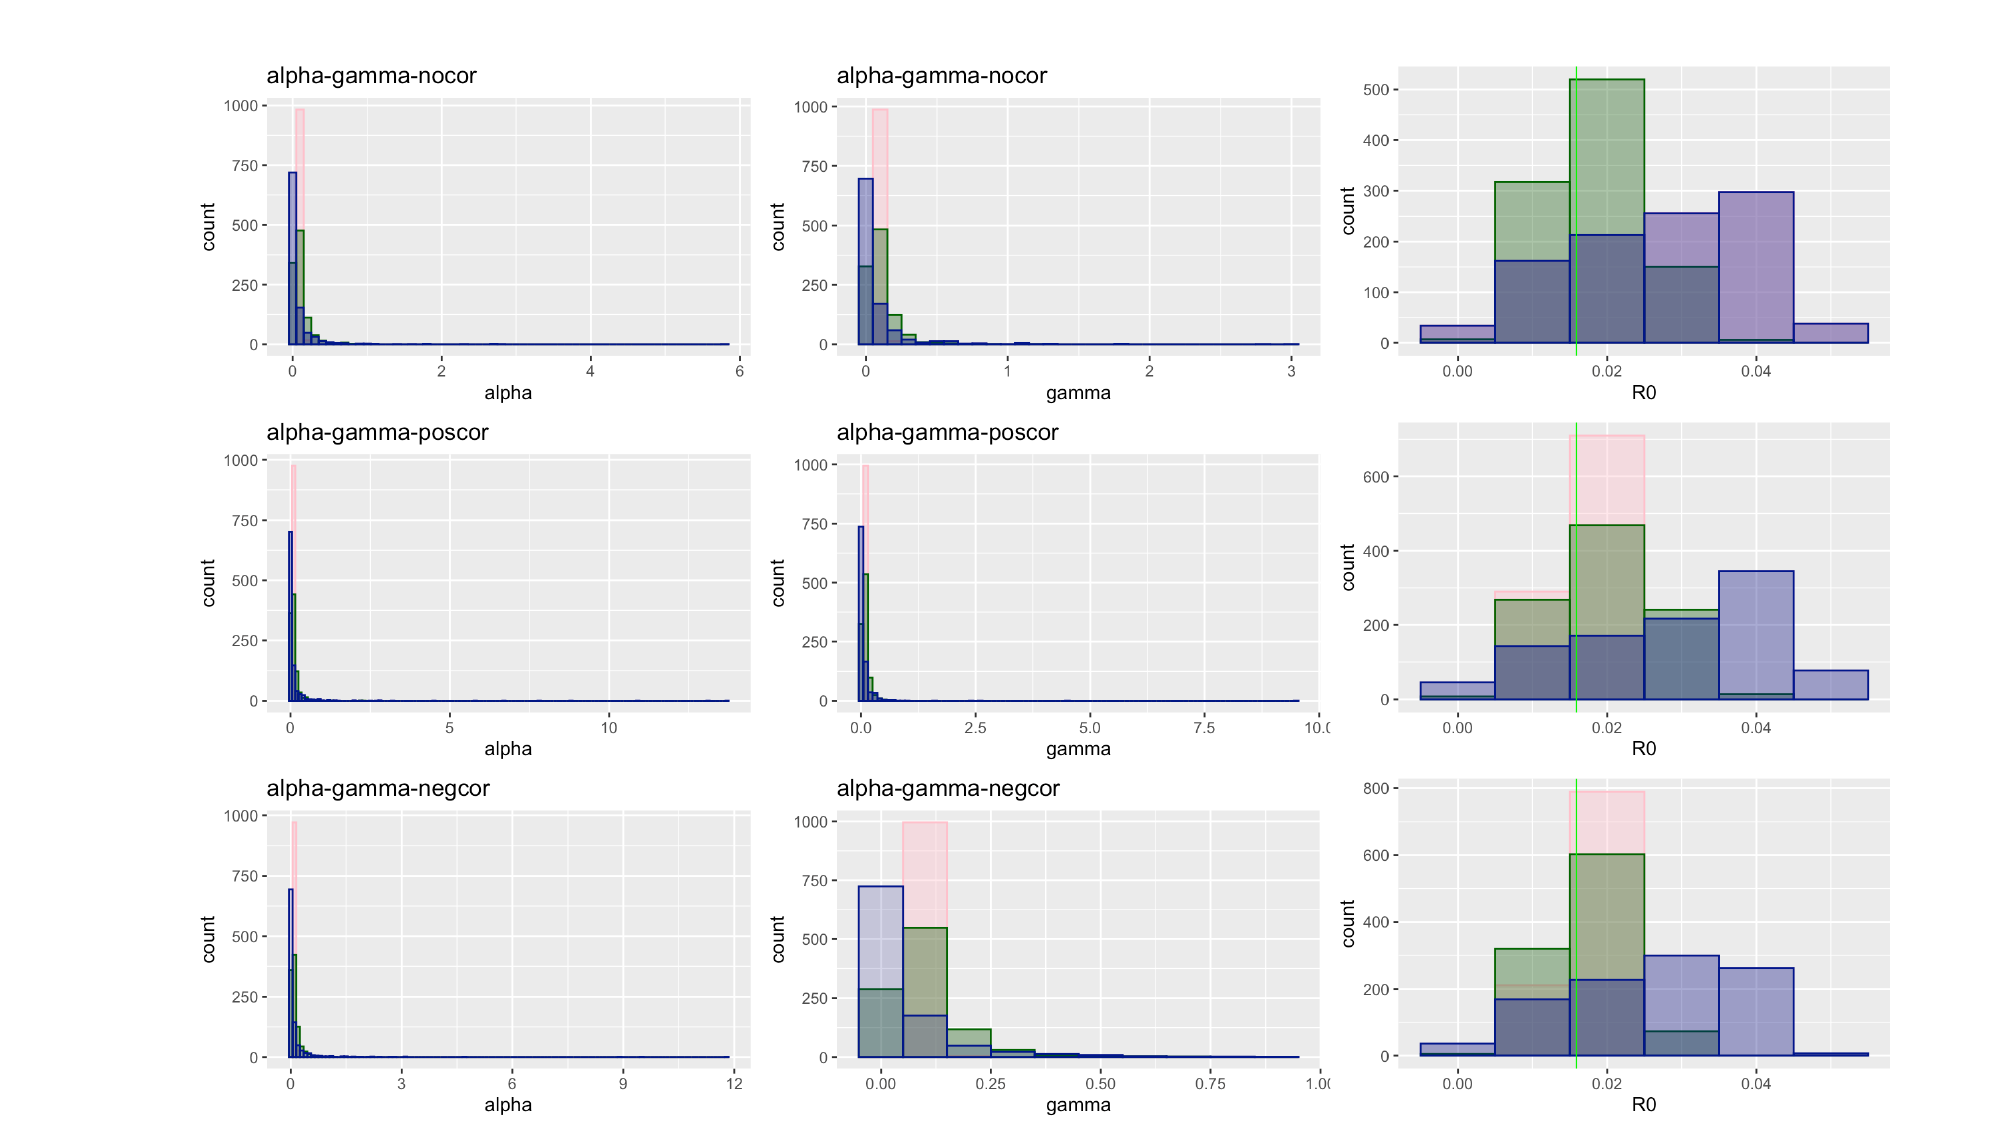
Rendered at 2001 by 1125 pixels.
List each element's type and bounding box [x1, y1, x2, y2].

picture [190, 56, 1900, 1125]
